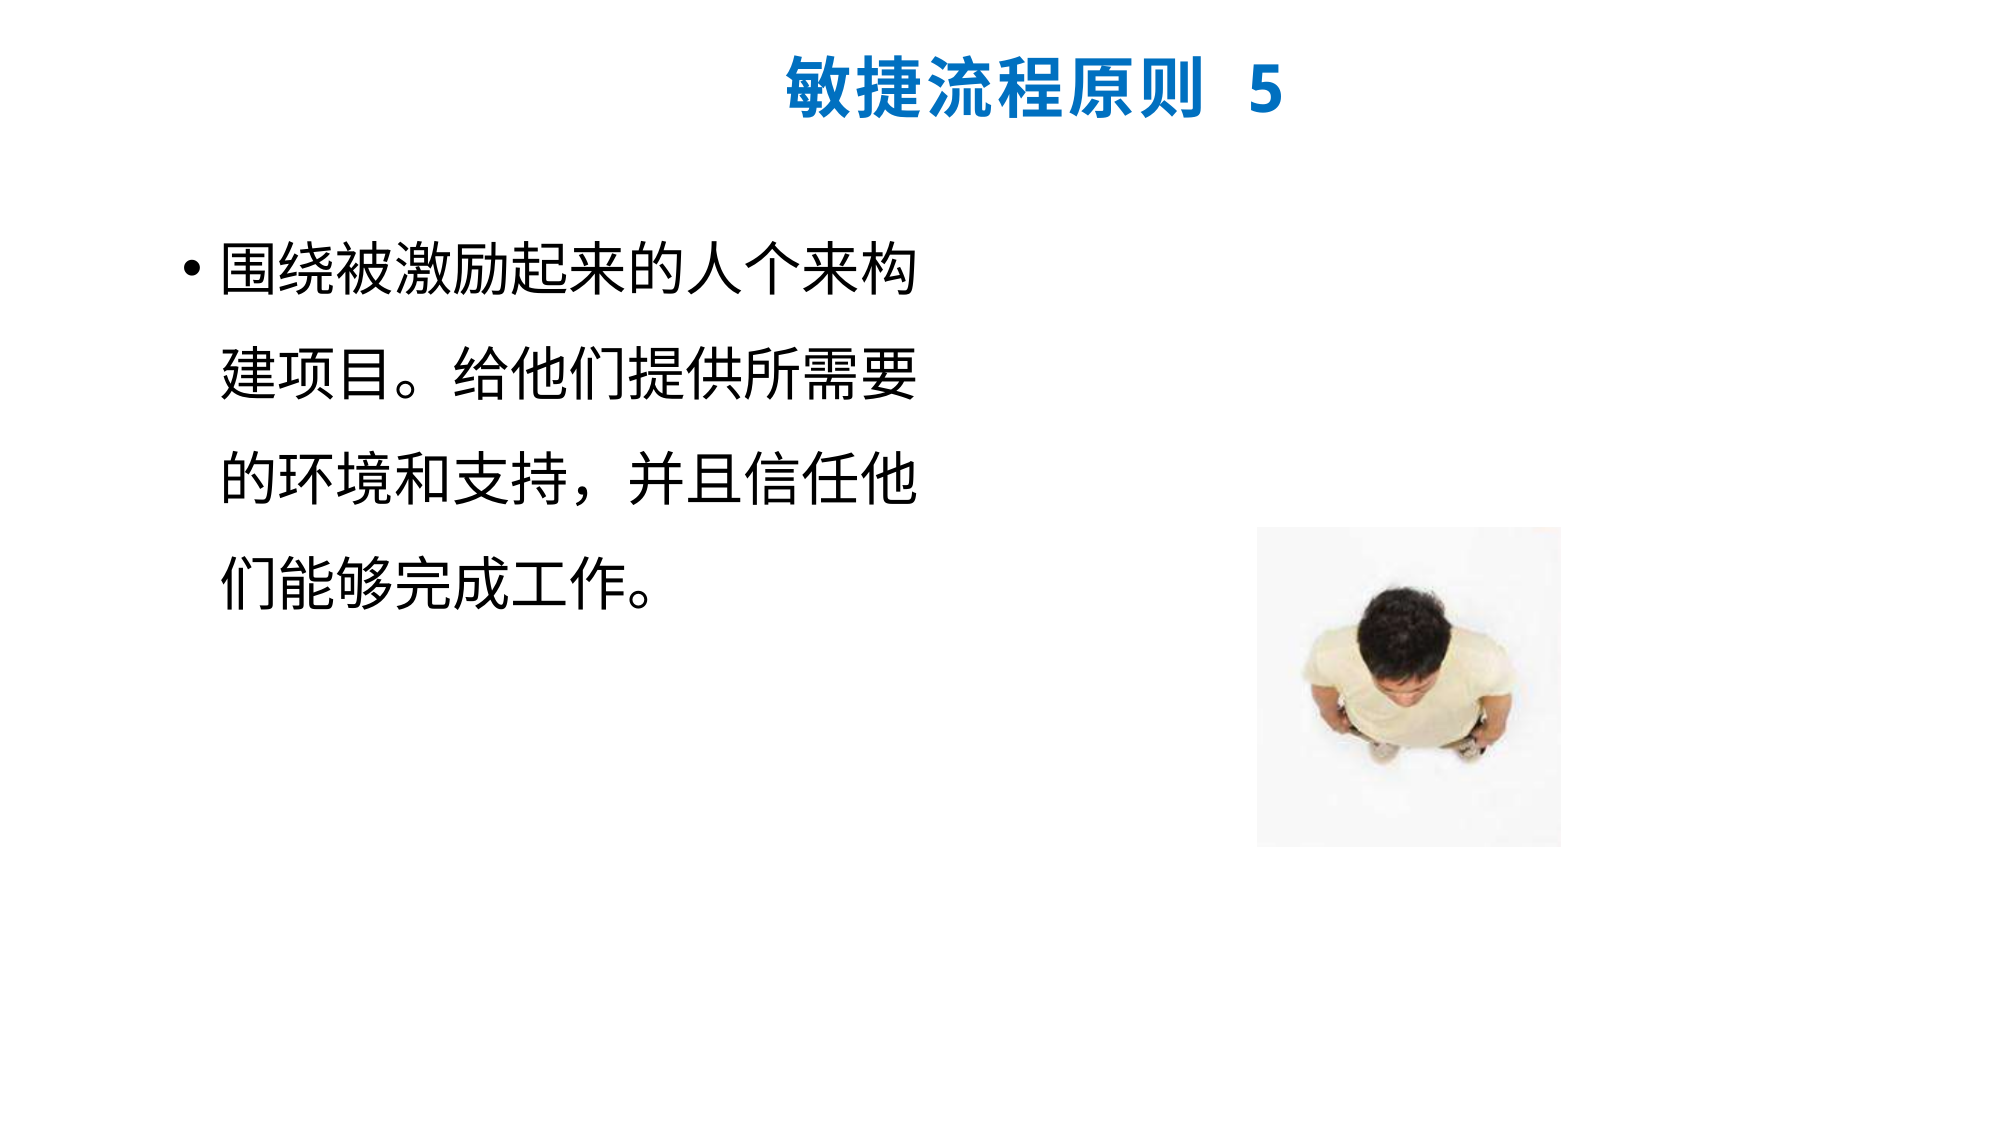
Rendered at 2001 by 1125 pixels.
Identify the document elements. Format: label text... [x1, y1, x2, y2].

list 围绕被激励起来的人个来构建项目。给他们提供所需要的环境和支持，并且信任他们能够完成工作。 [91, 190, 951, 1088]
picture [1257, 527, 1561, 847]
title 敏捷流程原则 5 [702, 47, 1370, 173]
